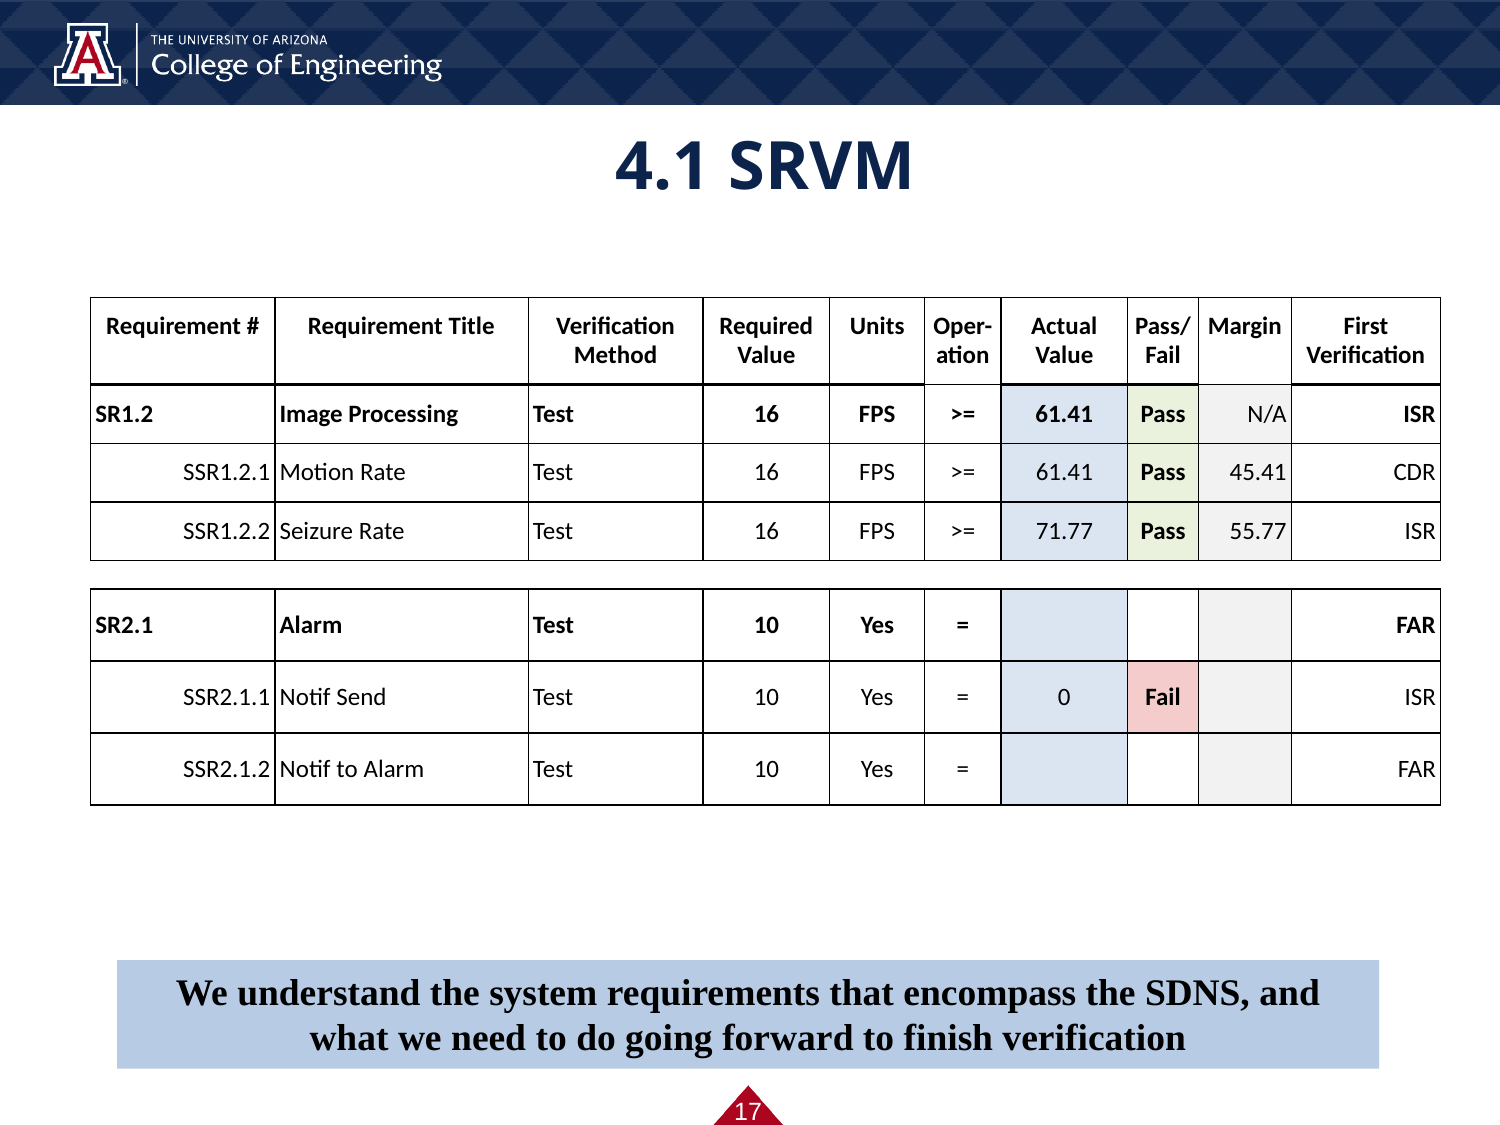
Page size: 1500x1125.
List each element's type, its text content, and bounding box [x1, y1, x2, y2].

table_cell Seizure Rate [276, 503, 528, 560]
table_header [1002, 590, 1127, 660]
table_header Units [830, 298, 924, 383]
table_cell 0 [1002, 662, 1127, 732]
table_cell Yes [830, 734, 924, 804]
table_header Yes [830, 590, 924, 660]
table_header Oper-ation [925, 298, 1000, 384]
table_cell FAR [1292, 734, 1440, 804]
table_header First Verification [1292, 298, 1440, 383]
table_cell CDR [1292, 444, 1440, 501]
table_cell >= [925, 385, 1000, 443]
table_cell N/A [1199, 385, 1291, 443]
table_cell 16 [704, 444, 829, 501]
table_cell 10 [704, 662, 829, 732]
table_cell [1002, 734, 1127, 804]
table_cell 61.41 [1002, 444, 1127, 501]
table_cell Fail [1128, 662, 1198, 732]
table_cell Test [529, 503, 702, 560]
table_cell ISR [1292, 386, 1440, 443]
table_cell 55.77 [1199, 503, 1291, 560]
table_header Alarm [276, 590, 528, 660]
table_cell ISR [1292, 503, 1440, 560]
picture [54, 23, 442, 86]
table_cell SSR1.2.1 [91, 444, 274, 501]
table_cell FPS [830, 444, 924, 501]
table_cell SSR2.1.2 [91, 734, 274, 804]
table_cell Image Processing [276, 386, 528, 443]
table_cell Test [529, 662, 702, 732]
table_cell = [925, 734, 1000, 804]
table_cell >= [925, 444, 1000, 501]
table_cell Notif to Alarm [276, 734, 528, 804]
table_cell ISR [1292, 662, 1440, 732]
table_header Verification Method [529, 298, 702, 383]
table_cell 10 [704, 734, 829, 804]
title 4.1 SRVM [90, 87, 1441, 237]
table_header 10 [704, 590, 829, 660]
table_cell [1199, 662, 1291, 732]
table_header Test [529, 590, 702, 660]
table_cell [1199, 734, 1291, 804]
table_header Required Value [704, 298, 829, 383]
table_cell Notif Send [276, 662, 528, 732]
slide_number ‹#› [715, 1080, 781, 1125]
table_cell Pass [1128, 444, 1198, 501]
table_header = [925, 590, 1000, 660]
table_cell Pass [1128, 503, 1198, 560]
table_cell Test [529, 734, 702, 804]
table_header [1199, 590, 1291, 660]
table_header Margin [1199, 298, 1291, 384]
table_cell FPS [830, 503, 924, 560]
table_cell 16 [704, 503, 829, 560]
table_header SR2.1 [91, 590, 274, 660]
table_cell Test [529, 444, 702, 501]
table_cell SSR1.2.2 [91, 503, 274, 560]
table_cell 45.41 [1199, 444, 1291, 501]
table_cell Yes [830, 662, 924, 732]
table_cell 16 [704, 386, 829, 443]
table_cell [1128, 734, 1198, 804]
table_header Pass/ Fail [1128, 298, 1198, 383]
table_cell SR1.2 [91, 386, 274, 443]
table_cell SSR2.1.1 [91, 662, 274, 732]
table_header Actual Value [1002, 298, 1127, 383]
table_cell >= [925, 503, 1000, 560]
table_cell FPS [830, 386, 924, 443]
table_header FAR [1292, 590, 1440, 660]
table_cell Motion Rate [276, 444, 528, 501]
table_cell = [925, 662, 1000, 732]
text_box We understand the system requirements that encompass the SDNS, and what we need to do going forward to finish verification [117, 960, 1380, 1069]
table_header [1128, 590, 1198, 660]
table_cell Test [529, 386, 702, 443]
table_header Requirement # [91, 298, 274, 383]
table_header Requirement Title [276, 298, 528, 383]
table_cell Pass [1128, 386, 1198, 443]
table_cell 61.41 [1002, 386, 1127, 443]
table_cell 71.77 [1002, 503, 1127, 560]
